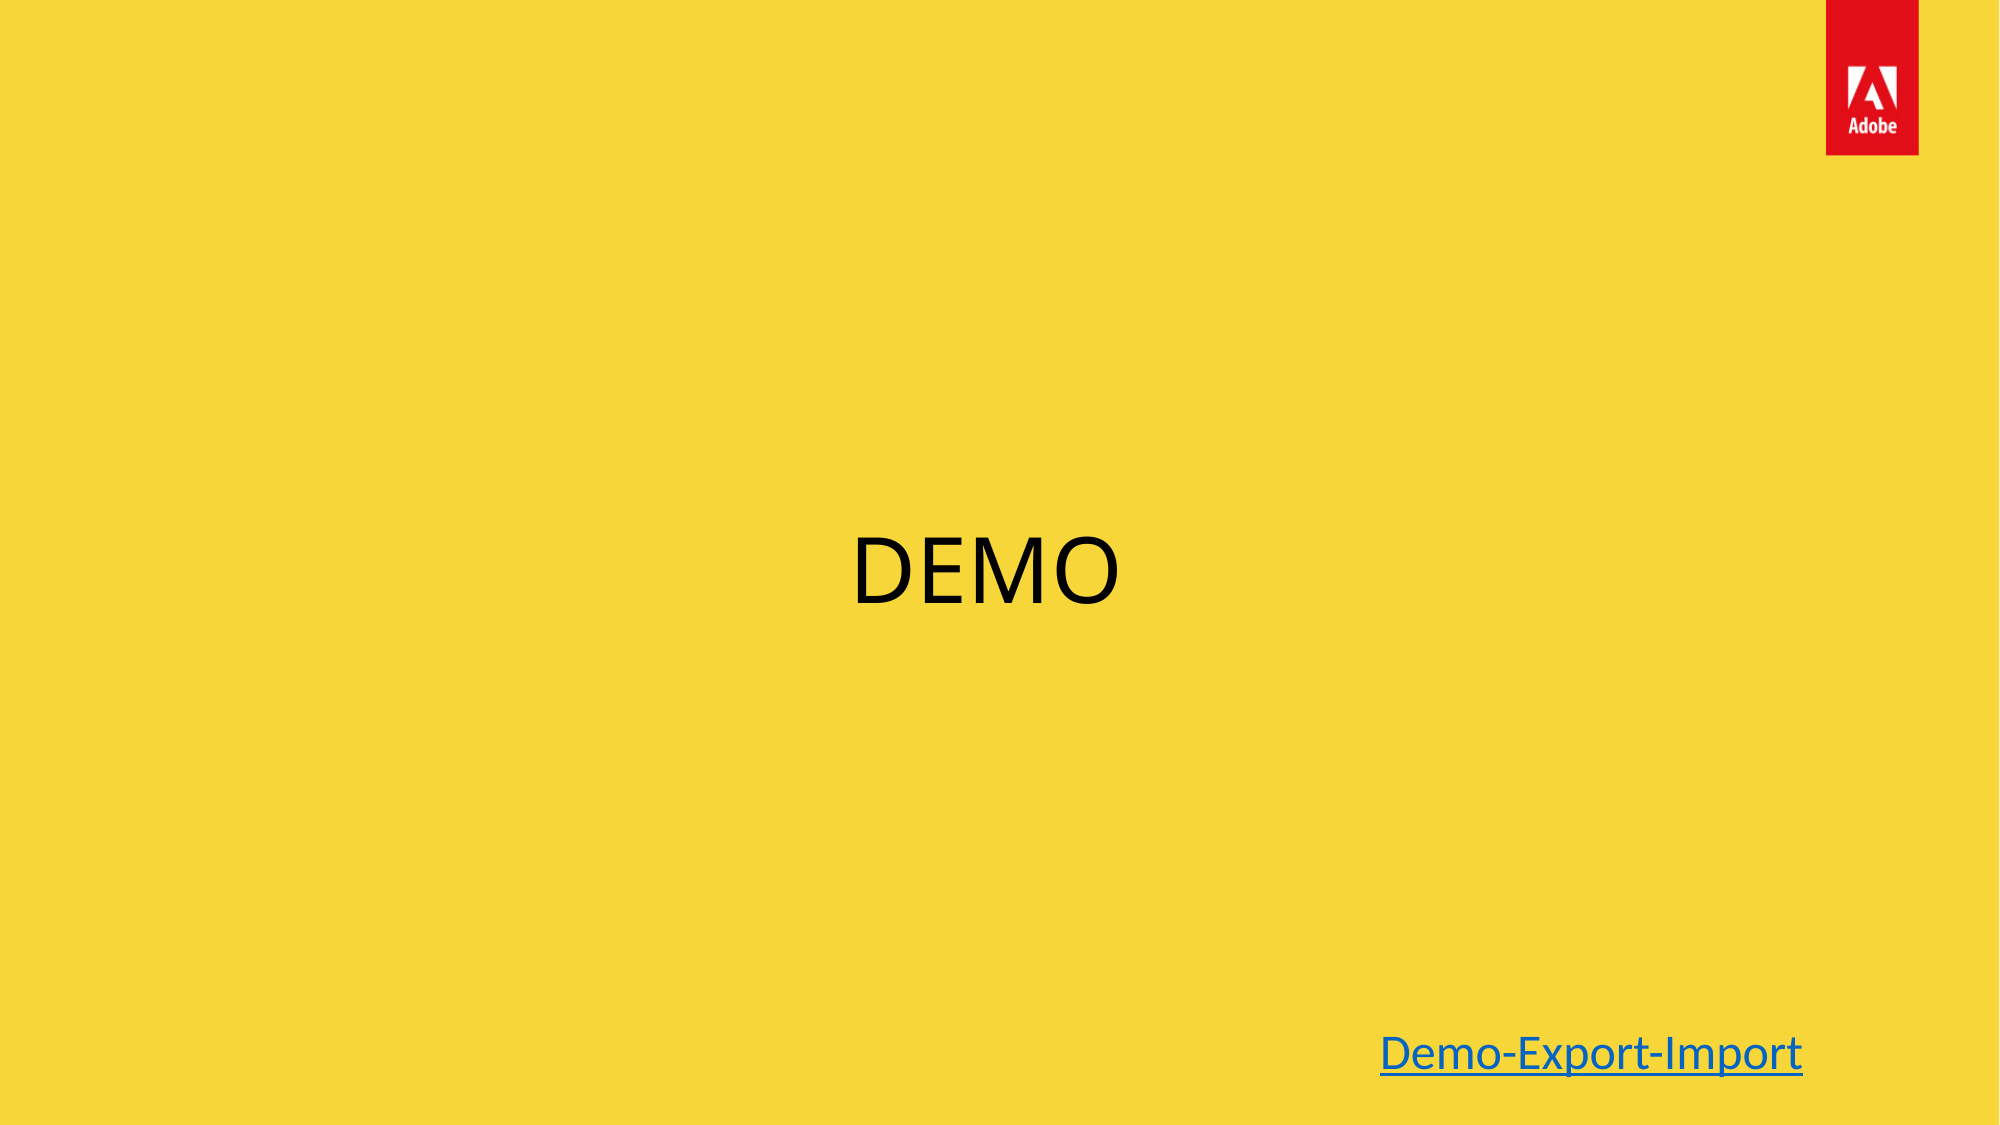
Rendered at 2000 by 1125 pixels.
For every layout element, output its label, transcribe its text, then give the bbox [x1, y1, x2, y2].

picture [0, 0, 2000, 1125]
text_box Demo-Export-Import [1365, 1012, 1819, 1088]
title DEMO [124, 465, 1849, 683]
